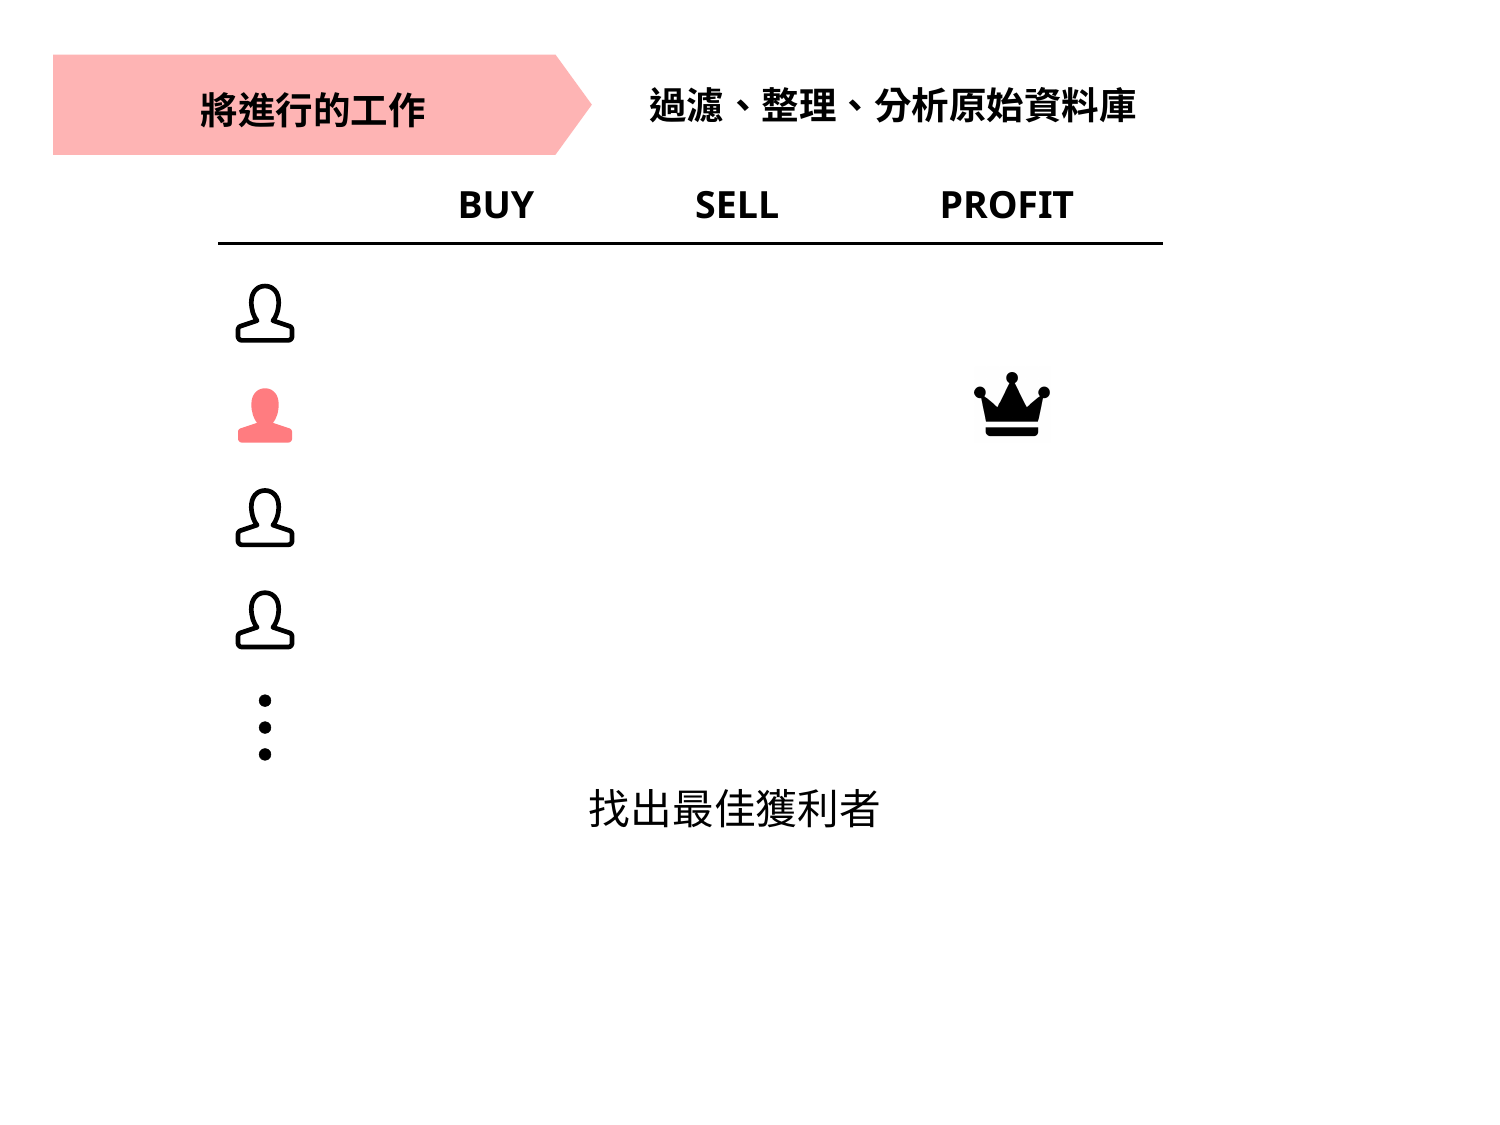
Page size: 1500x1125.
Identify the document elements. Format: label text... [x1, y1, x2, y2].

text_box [258, 694, 272, 761]
text_box [238, 388, 293, 443]
text_box BUY [442, 173, 550, 234]
text_box PROFIT [924, 173, 1090, 234]
text_box 將進行的工作 [50, 52, 594, 157]
text_box [238, 286, 293, 341]
text_box SELL [680, 173, 795, 234]
picture [974, 366, 1051, 443]
text_box [238, 490, 293, 545]
text_box 過濾、整理、分析原始資料庫 [634, 74, 1152, 135]
text_box [238, 592, 293, 648]
text_box 找出最佳獲利者 [574, 775, 897, 840]
